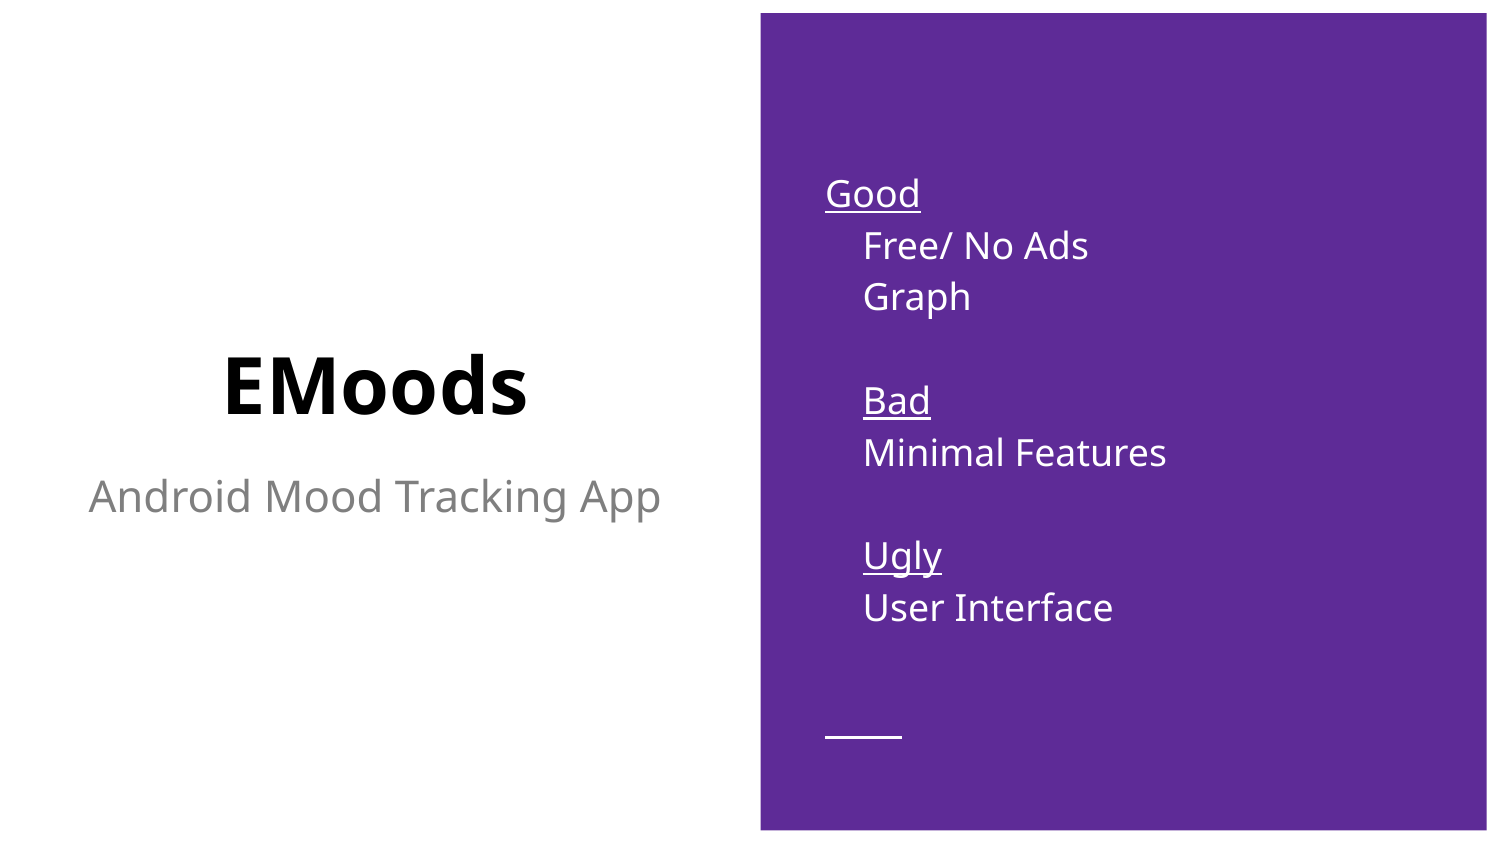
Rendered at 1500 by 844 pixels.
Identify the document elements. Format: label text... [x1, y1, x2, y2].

list Good Free/ No Ads Graph Bad Minimal Features Ugly User Interface [810, 118, 1440, 725]
subtitle Android Mood Tracking App [43, 454, 708, 675]
title EMoods [43, 193, 708, 446]
